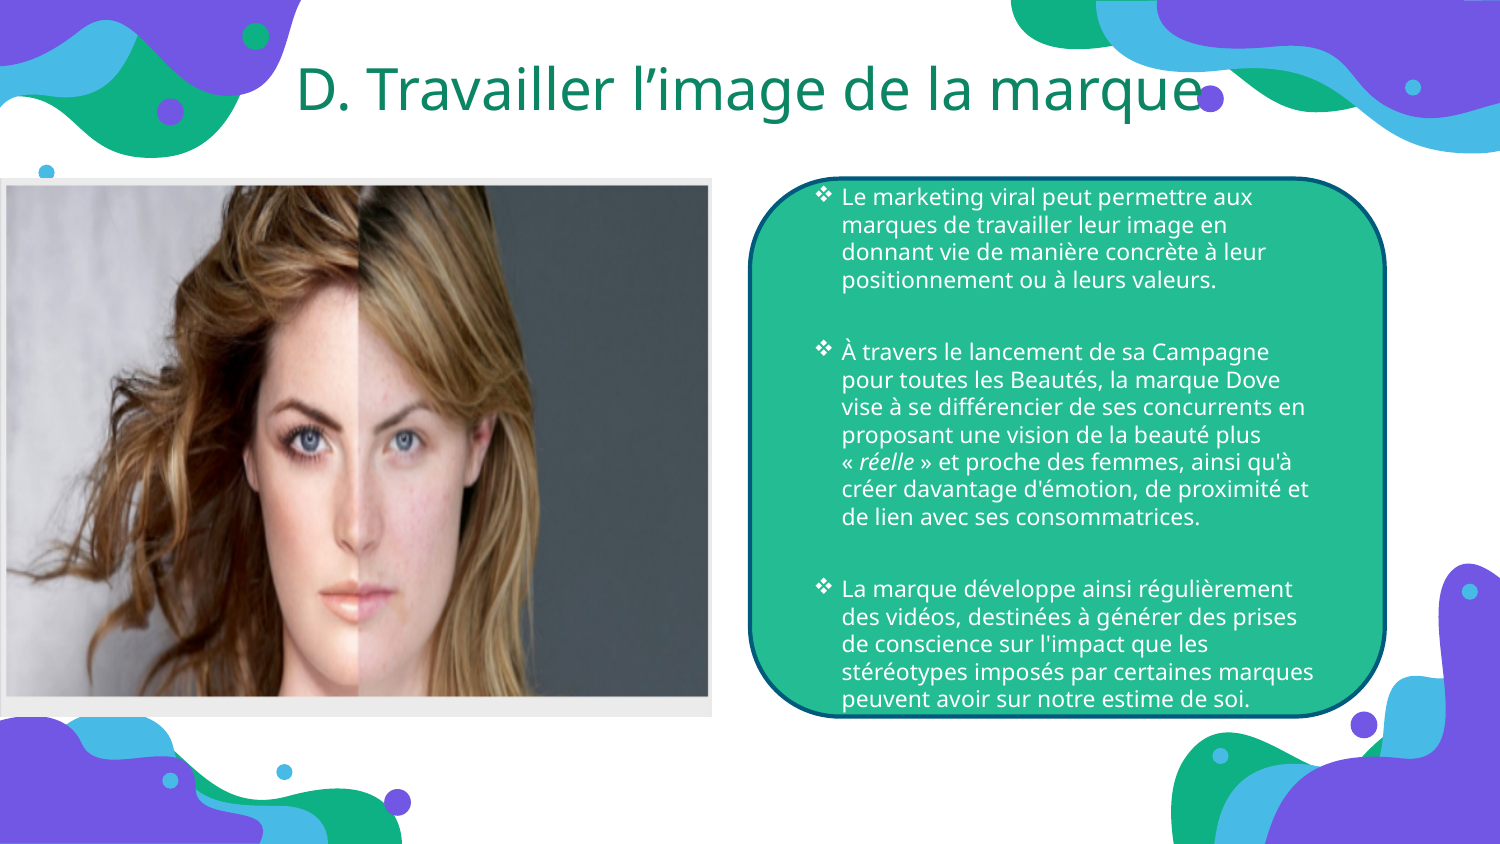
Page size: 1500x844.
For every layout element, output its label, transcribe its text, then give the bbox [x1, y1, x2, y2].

text_box Le marketing viral peut permettre aux marques de travailler leur image en donnant vie de manière concrète à leur positionnement ou à leurs valeurs. À travers le lancement de sa Campagne pour toutes les Beautés, la marque Dove vise à se différencier de ses concurrents en proposant une vision de la beauté plus « réelle » et proche des femmes, ainsi qu'à créer davantage d'émotion, de proximité et de lien avec ses consommatrices. La marque développe ainsi régulièrement des vidéos, destinées à générer des prises de conscience sur l'impact que les stéréotypes imposés par certaines marques peuvent avoir sur notre estime de soi. [747, 176, 1387, 719]
picture [0, 178, 712, 717]
title D. Travailler l’image de la marque [170, 85, 1330, 168]
